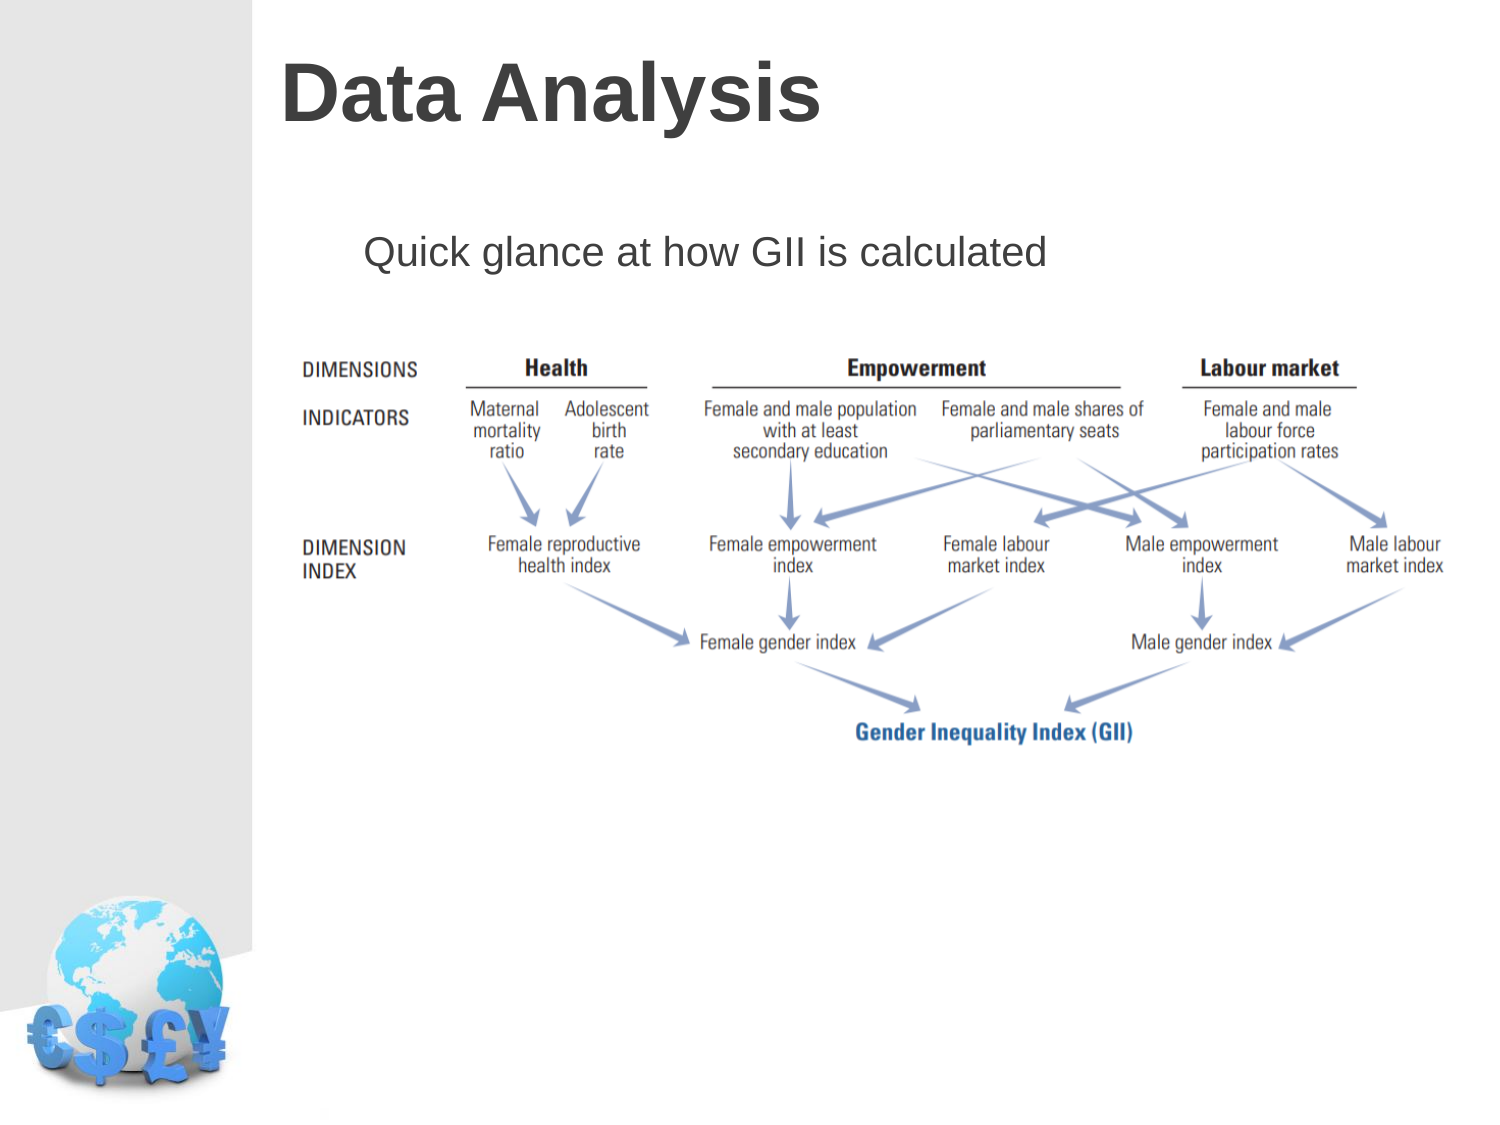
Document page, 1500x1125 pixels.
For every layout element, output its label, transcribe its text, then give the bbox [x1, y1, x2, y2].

title Data Analysis [265, 0, 1500, 176]
picture [0, 0, 1500, 1125]
list Quick glance at how GII is calculated [348, 208, 1425, 284]
